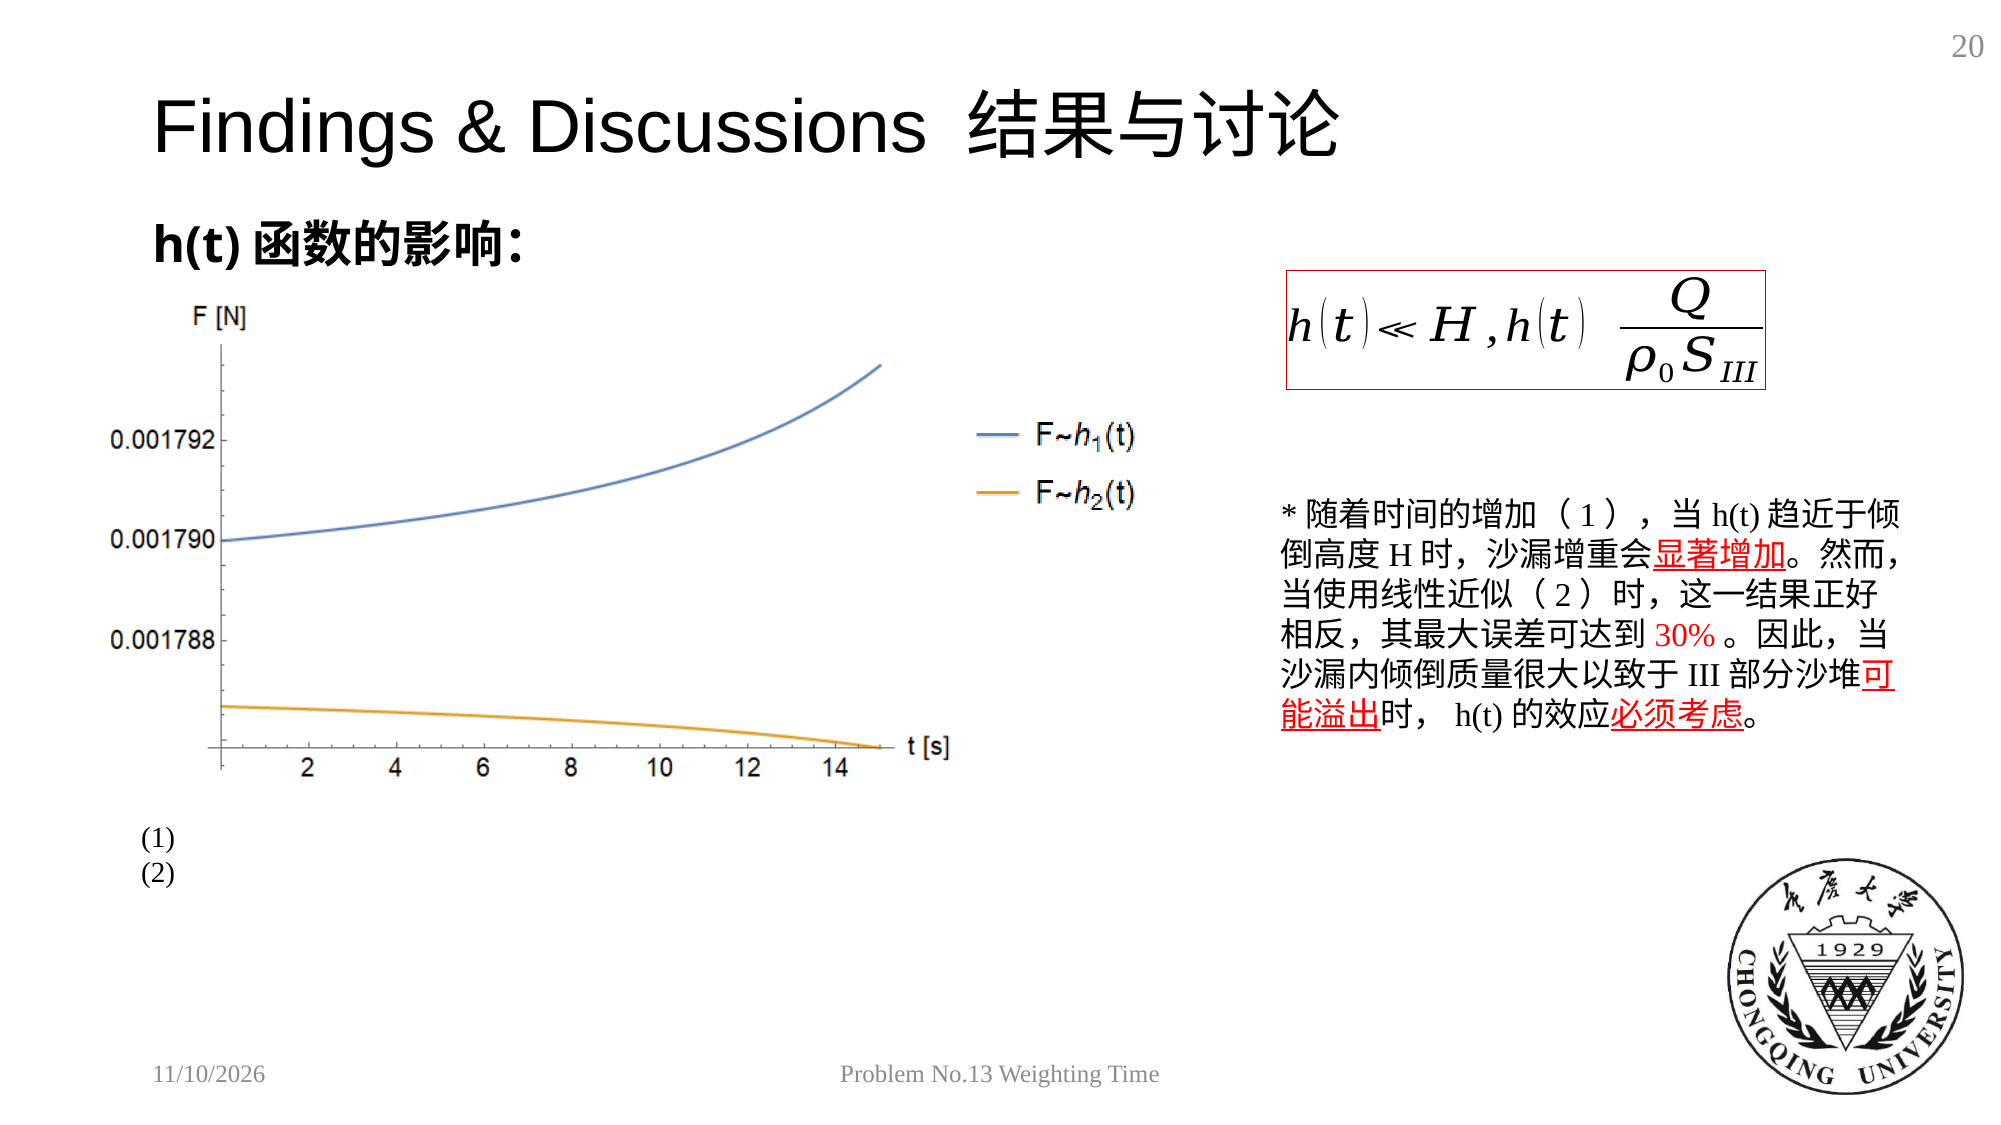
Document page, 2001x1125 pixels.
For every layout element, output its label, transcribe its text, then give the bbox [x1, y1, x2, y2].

slide_number 20 [1624, 0, 2000, 89]
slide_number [137, 1042, 588, 1103]
footer Problem No.13 Weighting Time [662, 1042, 1338, 1103]
list h(t)函数的影响： [137, 212, 1275, 293]
title Findings & Discussions 结果与讨论 [137, 59, 1863, 196]
text_box *随着时间的增加（1），当h(t)趋近于倾倒高度H时，沙漏增重会显著增加。然而，当使用线性近似（2）时，这一结果正好相反，其最大误差可达到30%。因此，当沙漏内倾倒质量很大以致于III部分沙堆可能溢出时，h(t)的效应必须考虑。 [1266, 485, 1917, 741]
picture [1727, 858, 1964, 1095]
picture [110, 301, 1145, 783]
